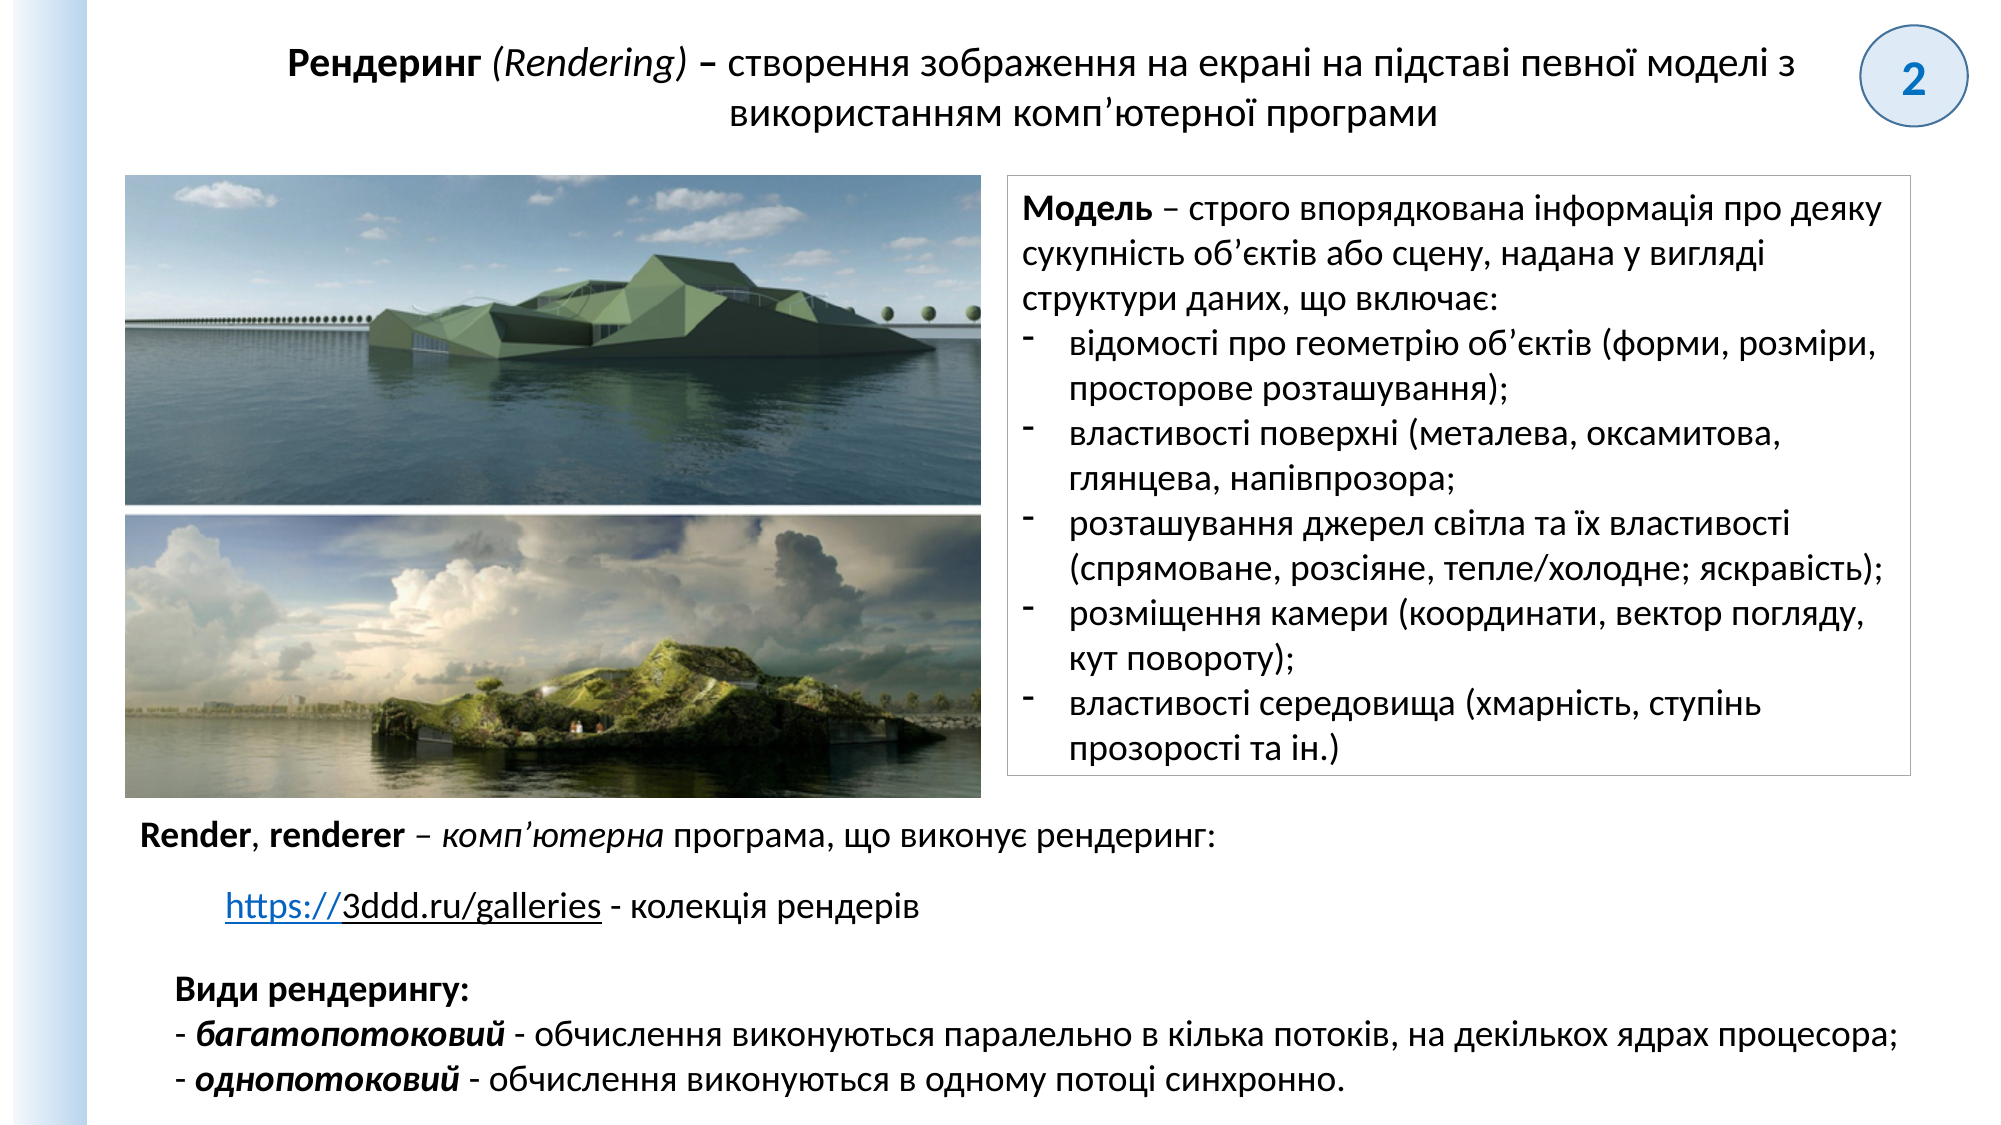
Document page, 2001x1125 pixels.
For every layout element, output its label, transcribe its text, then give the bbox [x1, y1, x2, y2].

text_box [13, 0, 88, 1125]
text_box 2 [1859, 24, 1969, 128]
picture [125, 175, 981, 798]
text_box https://3ddd.ru/galleries - колекція рендерів [210, 874, 936, 934]
text_box Види рендерингу: - багатопотоковий - обчислення виконуються паралельно в кілька потоків, на декількох ядрах процесора; - однопотоковий - обчислення виконуються в одному потоці синхронно. [160, 956, 2000, 1107]
text_box Рендеринг (Rendering) – створення зображення на екрані на підставі певної моделі з використанням комп’ютерної програми [272, 27, 1942, 143]
text_box Render, renderer – комп’ютерна програма, що виконує рендеринг: [125, 802, 1300, 863]
text_box Модель – строго впорядкована інформація про деяку сукупність об’єктів або сцену, надана у вигляді структури даних, що включає: відомості про геометрію об’єктів (форми, розміри, просторове розташування); властивості поверхні (металева, оксамитова, глянцева, напівпрозора; розташування джерел світла та їх властивості (спрямоване, розсіяне, тепле/холодне; яскравість); розміщення камери (координати, вектор погляду, кут повороту); властивості середовища (хмарність, ступінь прозорості та ін.) [1007, 175, 1911, 776]
